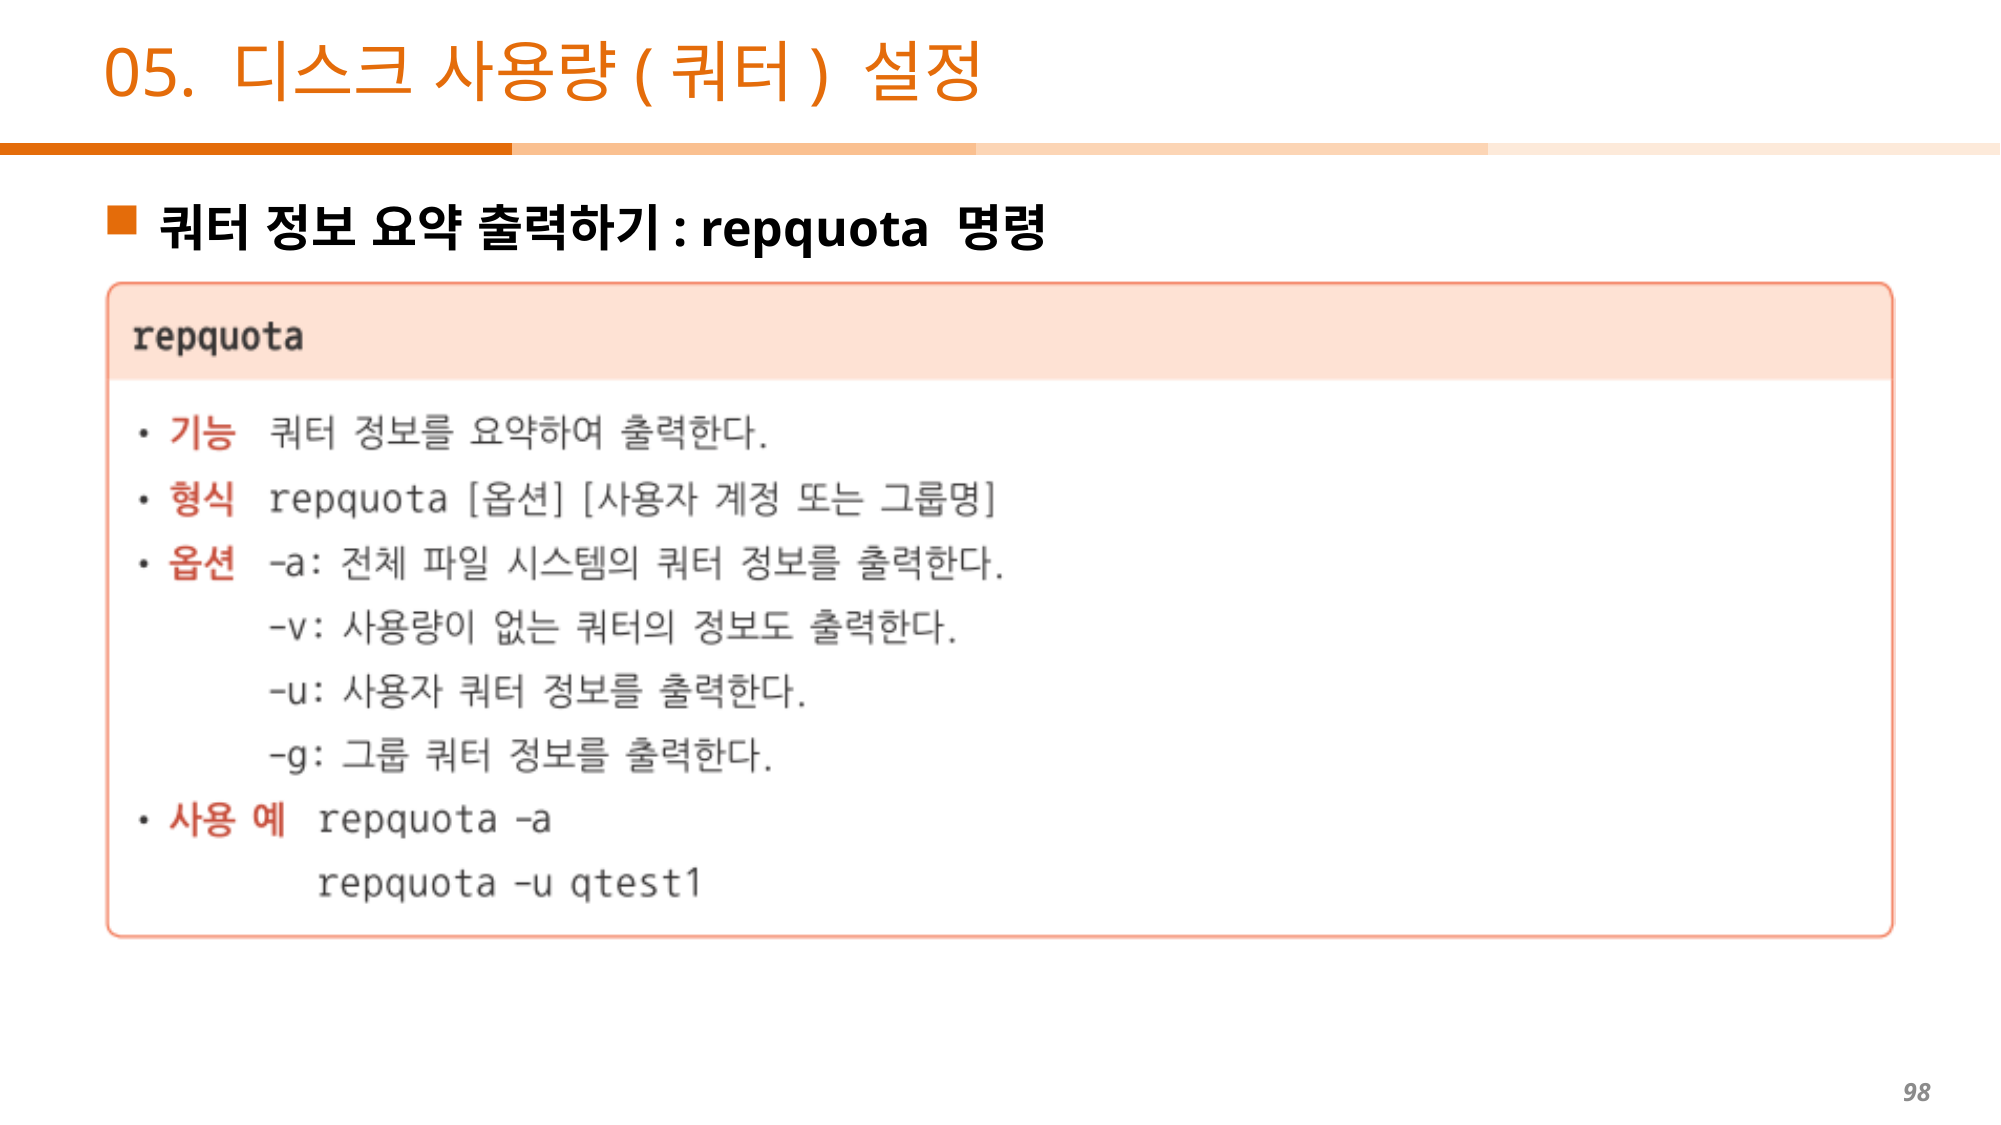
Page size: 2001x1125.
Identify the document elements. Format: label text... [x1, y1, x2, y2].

title 05. 디스크 사용량(쿼터) 설정 [88, 18, 1920, 122]
picture [93, 274, 1896, 949]
list 쿼터 정보 요약 출력하기: repquota 명령 [88, 176, 1920, 1083]
